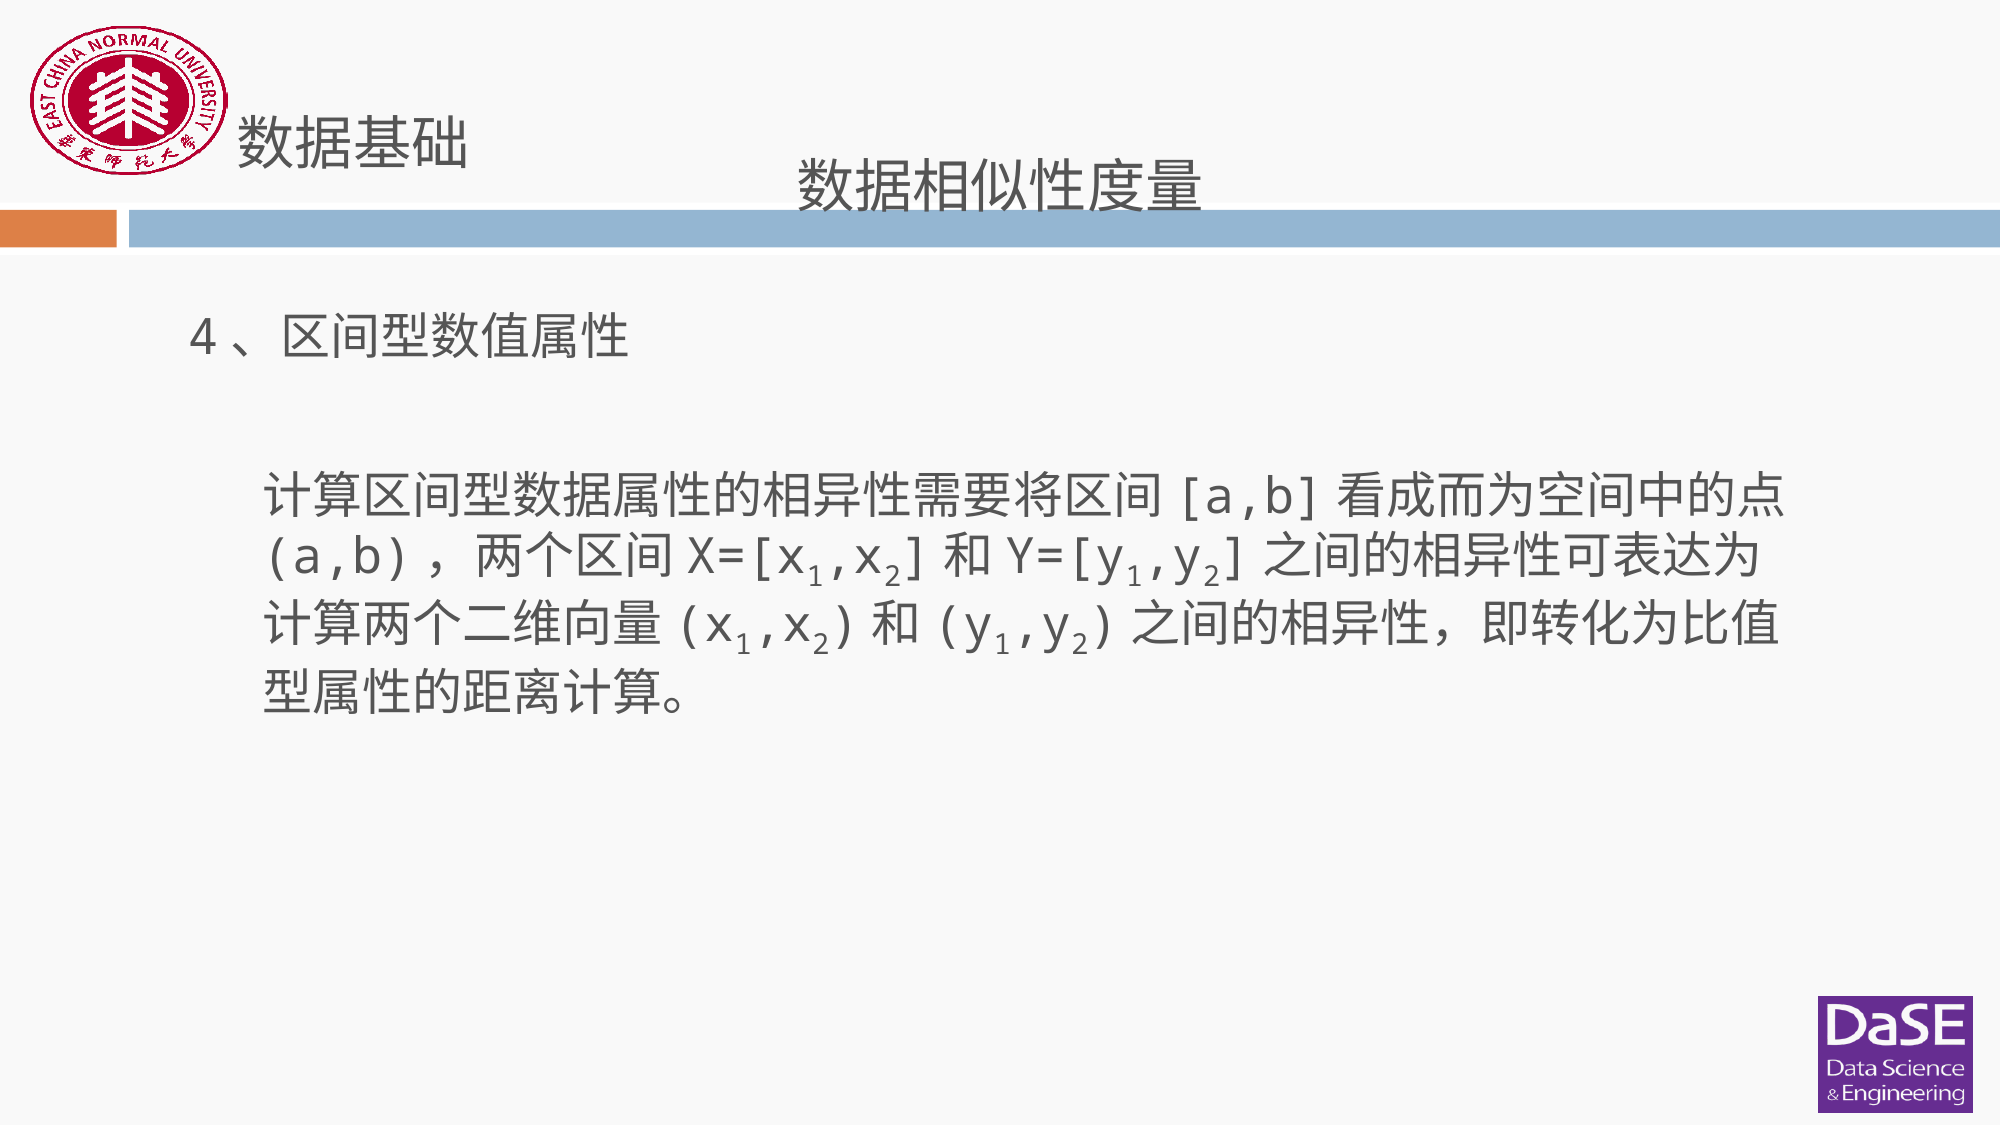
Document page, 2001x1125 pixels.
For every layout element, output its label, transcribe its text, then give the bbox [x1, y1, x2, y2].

picture [1818, 996, 1973, 1113]
text_box 4、区间型数值属性 [173, 297, 646, 373]
text_box 数据基础 [221, 98, 485, 184]
picture [30, 26, 228, 175]
text_box 数据相似性度量 [781, 141, 1219, 227]
text_box 计算区间型数据属性的相异性需要将区间[a,b]看成而为空间中的点(a,b)，两个区间X=[x1,x2]和Y=[y1,y2]之间的相异性可表达为计算两个二维向量(x1,x2)和(y1,y2)之间的相异性，即转化为比值型属性的距离计算。 [247, 456, 1804, 728]
